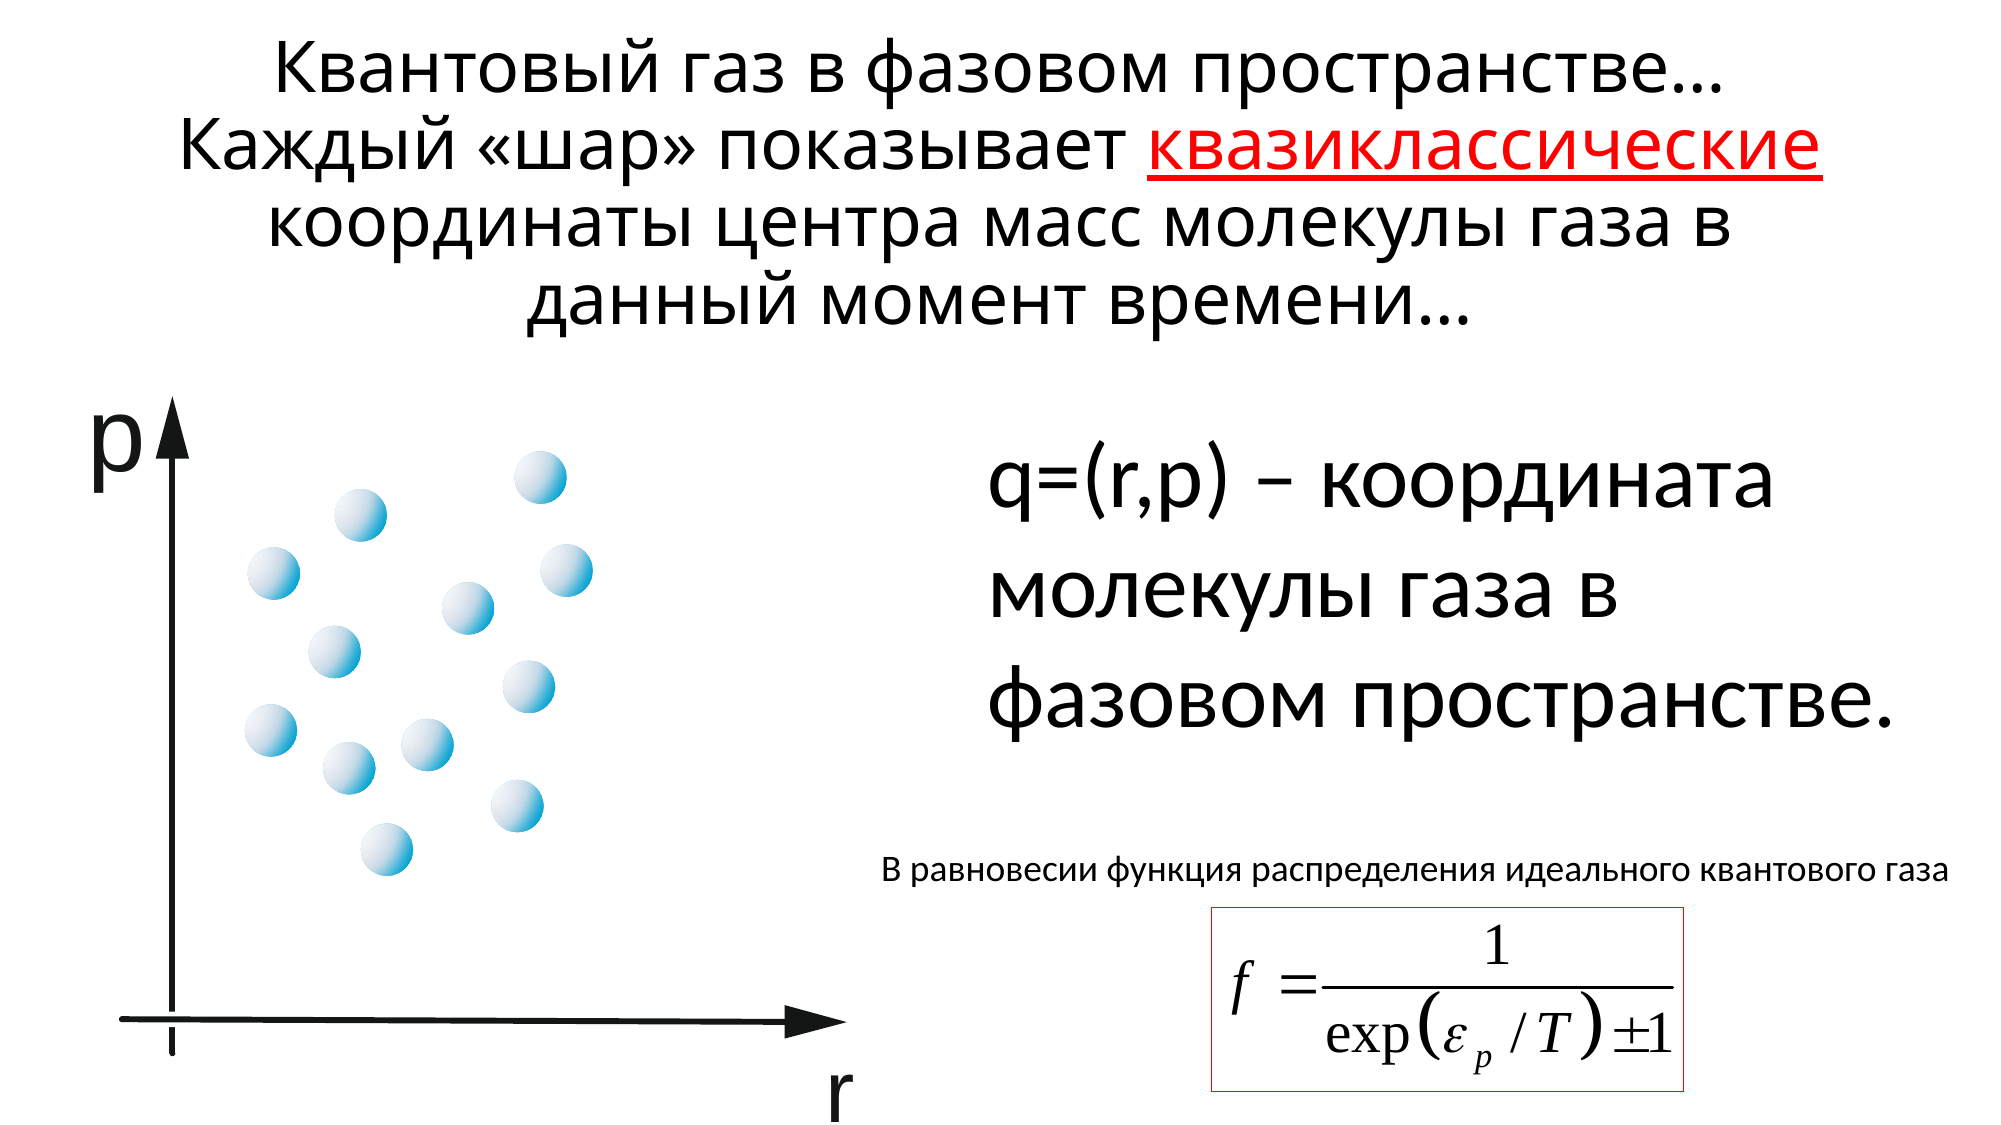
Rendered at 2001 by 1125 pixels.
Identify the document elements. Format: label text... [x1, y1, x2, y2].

title Квантовый газ в фазовом пространстве… Каждый «шар» показывает квазиклассические координаты центра масс молекулы газа в данный момент времени… [137, 19, 1863, 351]
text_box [91, 393, 860, 1125]
text_box q=(r,p) – координата молекулы газа в фазовом пространстве. [972, 408, 1952, 754]
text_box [1211, 907, 1684, 1092]
text_box В равновесии функция распределения идеального квантового газа [866, 836, 2000, 897]
